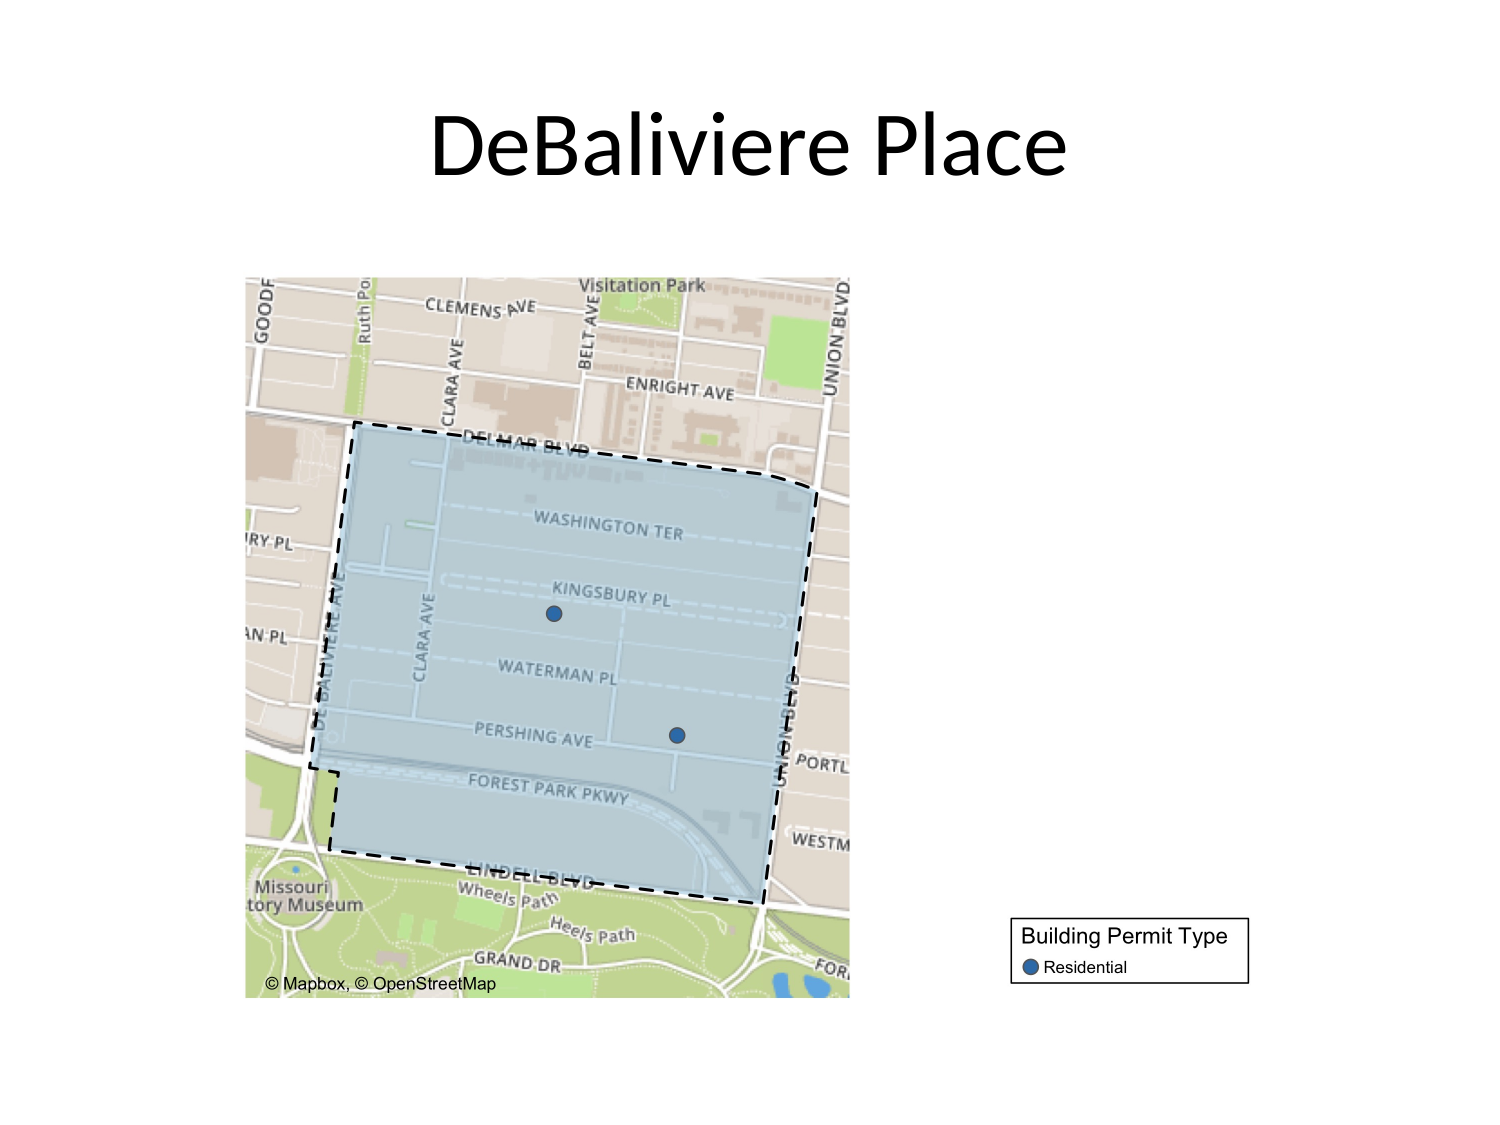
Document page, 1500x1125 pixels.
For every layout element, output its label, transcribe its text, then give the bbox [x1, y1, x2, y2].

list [74, 262, 1426, 1013]
title DeBaliviere Place [75, 45, 1425, 233]
